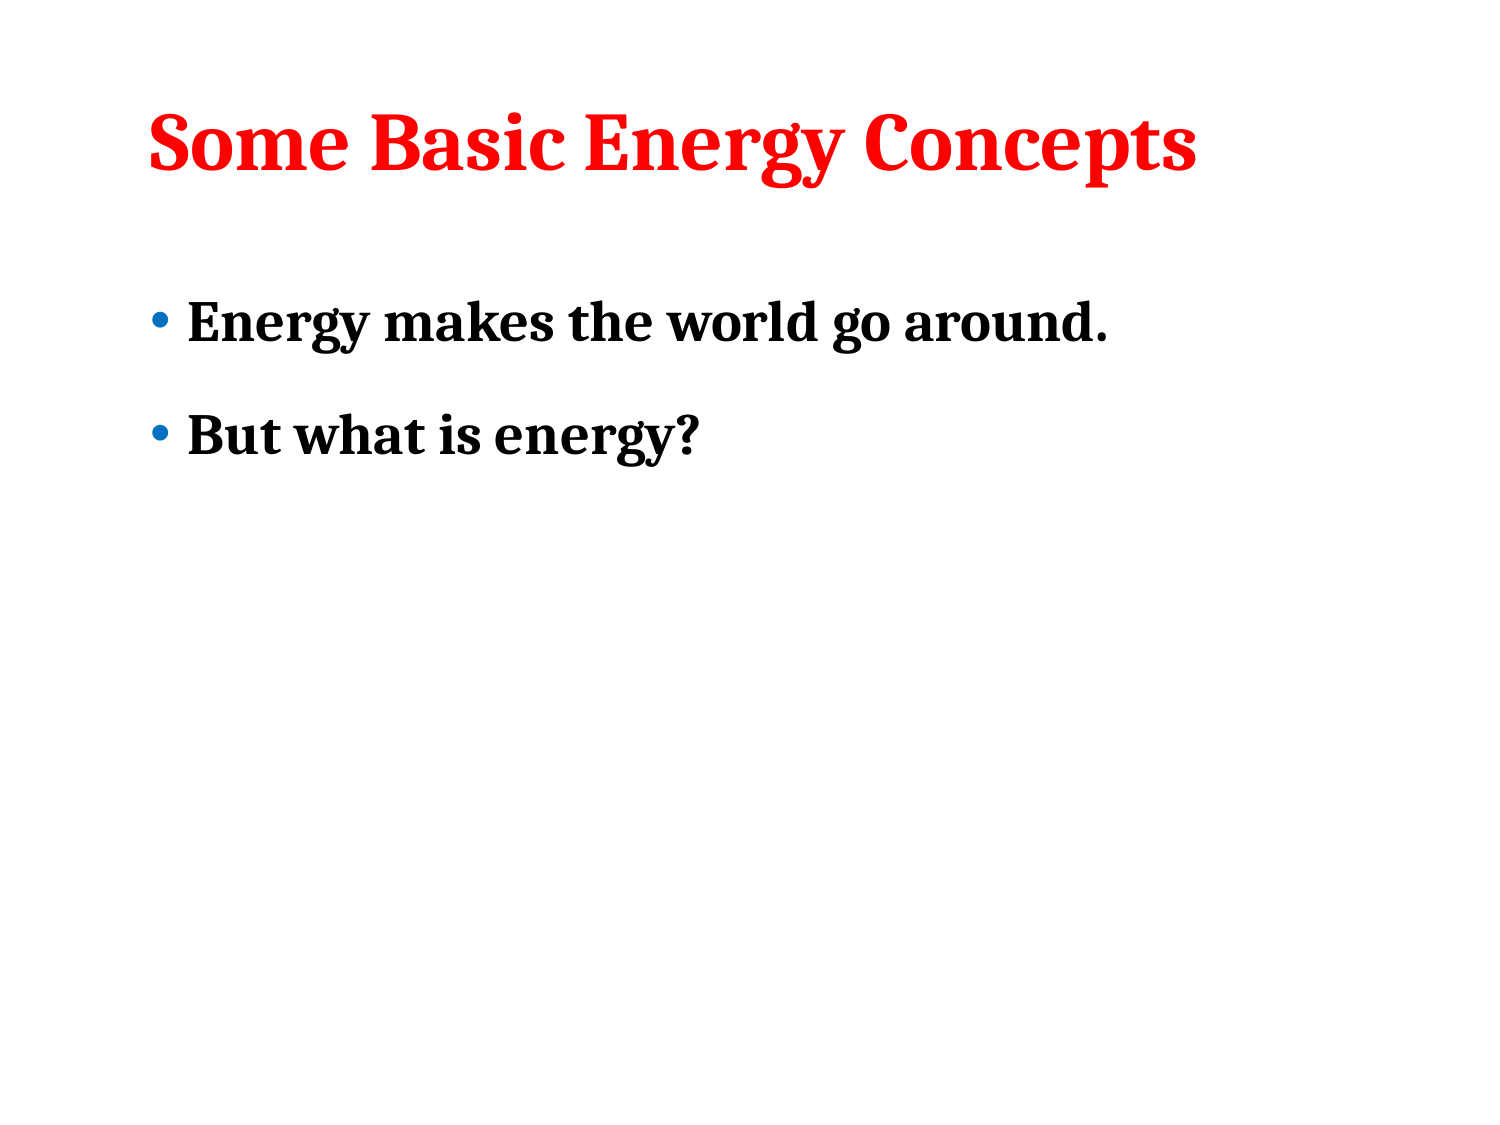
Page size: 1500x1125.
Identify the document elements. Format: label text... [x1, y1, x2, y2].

title Some Basic Energy Concepts [135, 90, 1487, 248]
list Energy makes the world go around. But what is energy? [135, 283, 1437, 1060]
